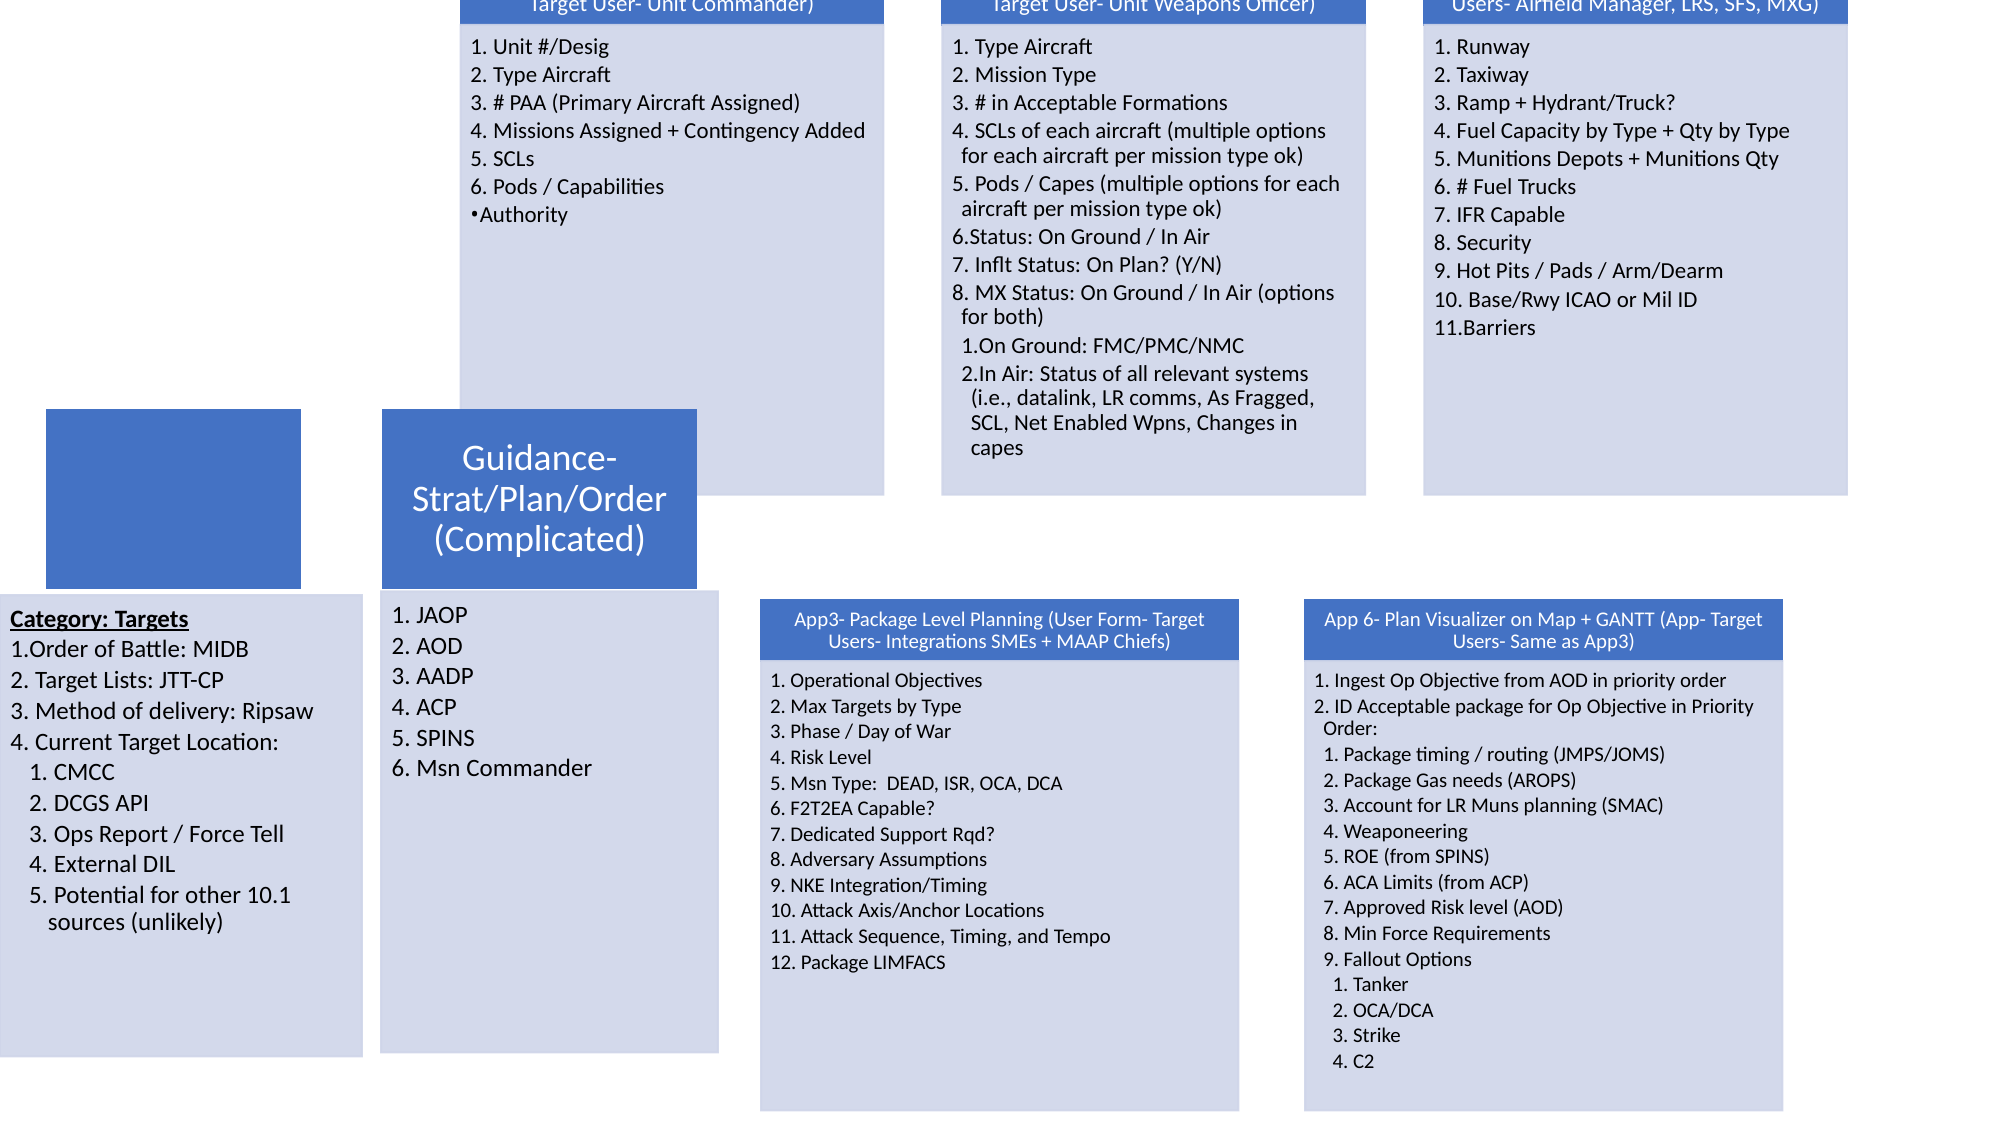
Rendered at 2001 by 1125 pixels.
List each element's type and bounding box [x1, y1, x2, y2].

text_box [0, 409, 762, 1057]
text_box [761, 562, 1783, 1125]
list [460, 0, 1848, 534]
